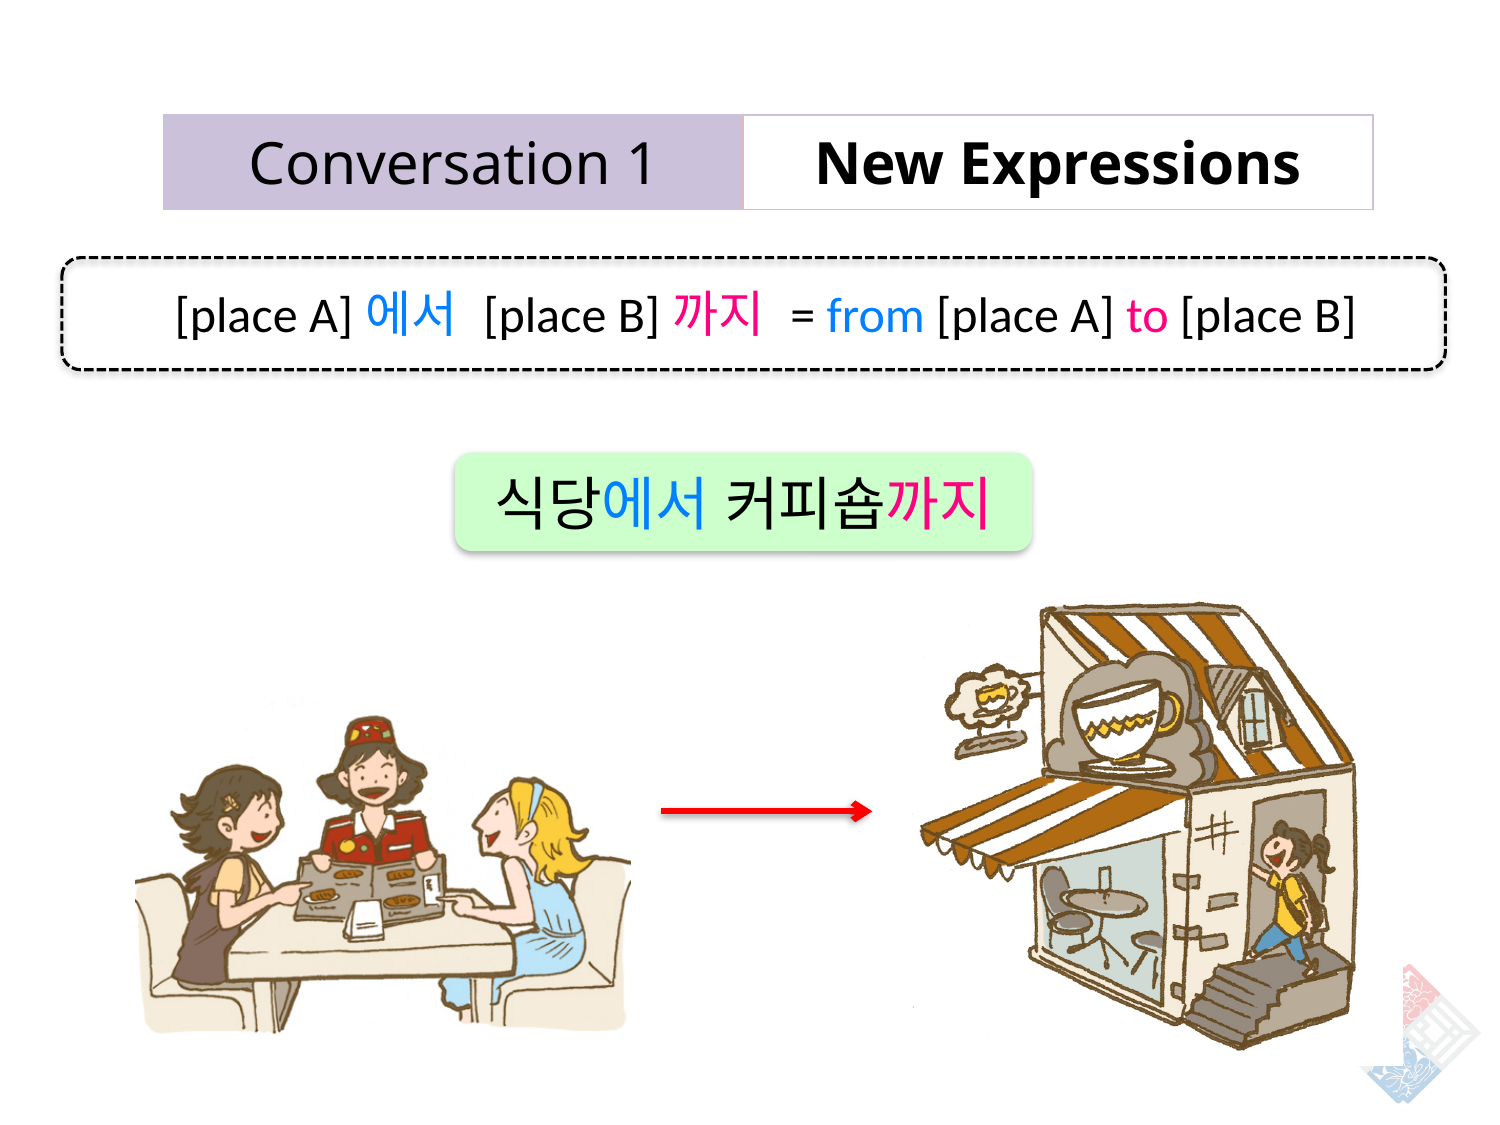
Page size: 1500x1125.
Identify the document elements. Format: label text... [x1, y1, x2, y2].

table_header Conversation 1 [165, 116, 742, 209]
picture [898, 560, 1403, 1066]
text_box [61, 256, 1447, 371]
picture [135, 599, 631, 1095]
table_header New Expressions [744, 116, 1372, 209]
text_box [454, 452, 1032, 552]
text_box 식당에서 커피숍까지 [480, 459, 1008, 545]
